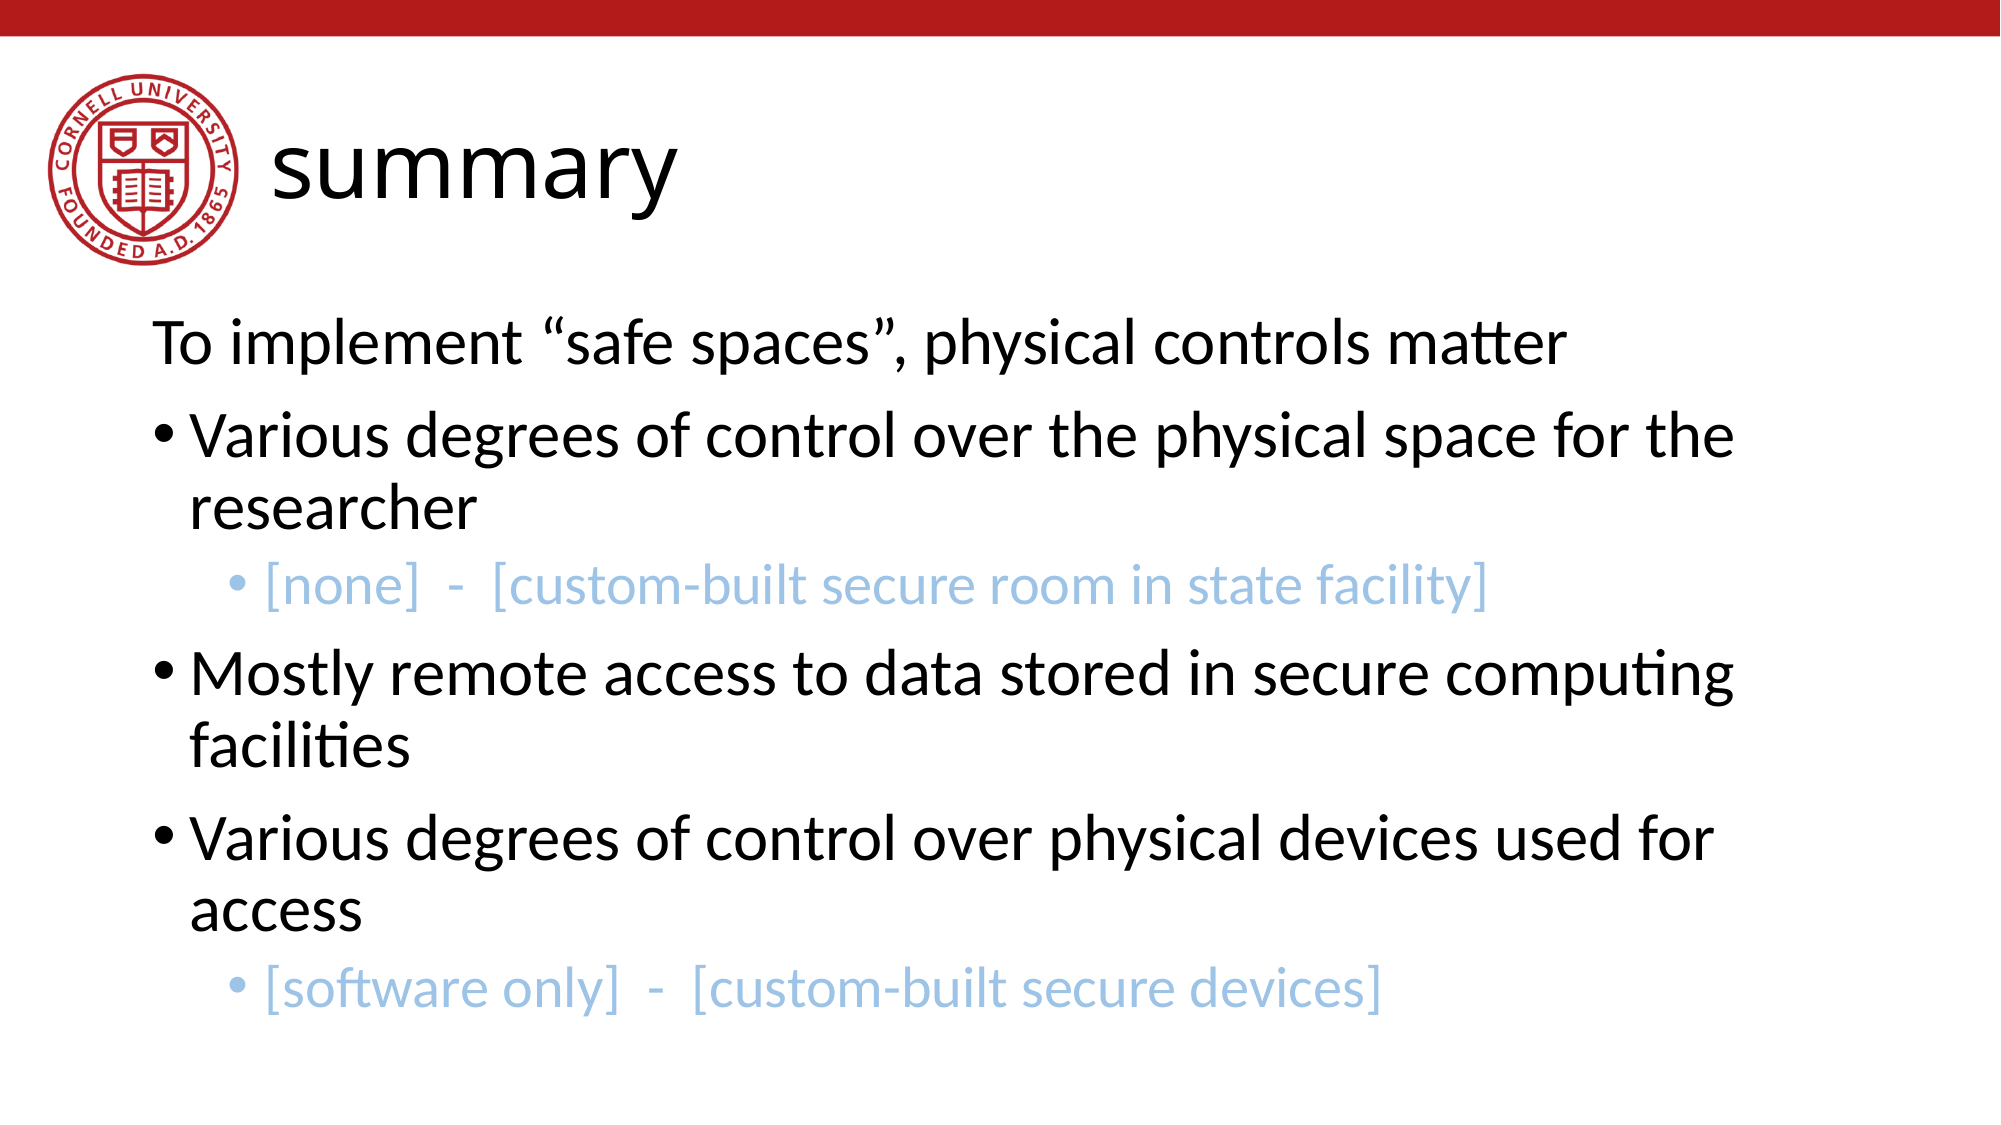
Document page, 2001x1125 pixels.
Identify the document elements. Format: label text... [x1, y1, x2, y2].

title summary [255, 59, 1860, 278]
list To implement “safe spaces”, physical controls matter Various degrees of control over the physical space for the researcher [none] - [custom-built secure room in state facility] Mostly remote access to data stored in secure computing facilities Various degrees of control over physical devices used for access [software only] - [custom-built secure devices] [137, 299, 1863, 1014]
picture [39, 65, 255, 274]
